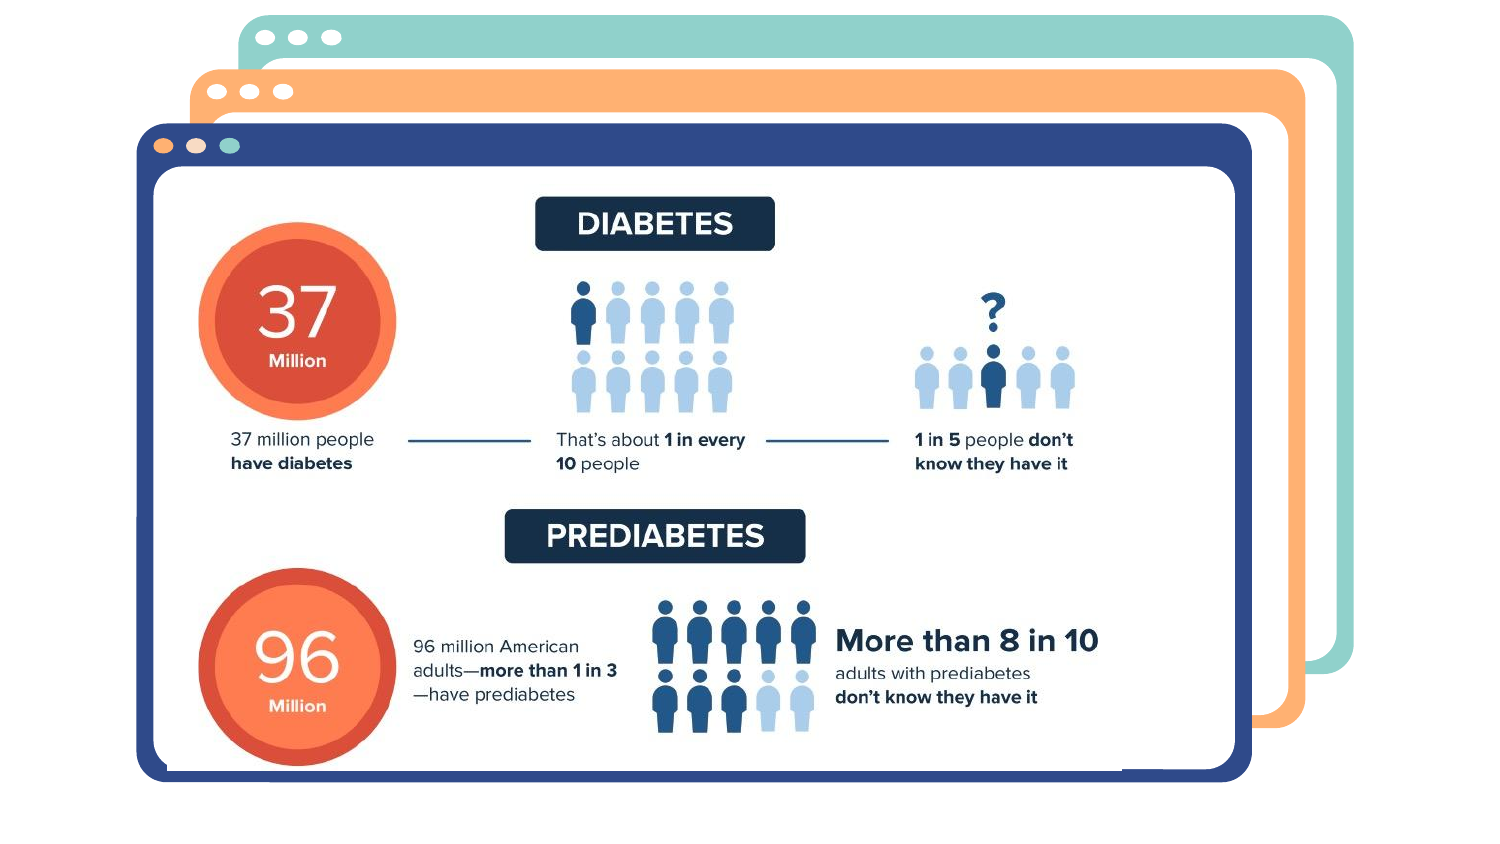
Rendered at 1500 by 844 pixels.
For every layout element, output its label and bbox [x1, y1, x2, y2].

picture [167, 183, 1122, 772]
text_box [136, 15, 1354, 783]
